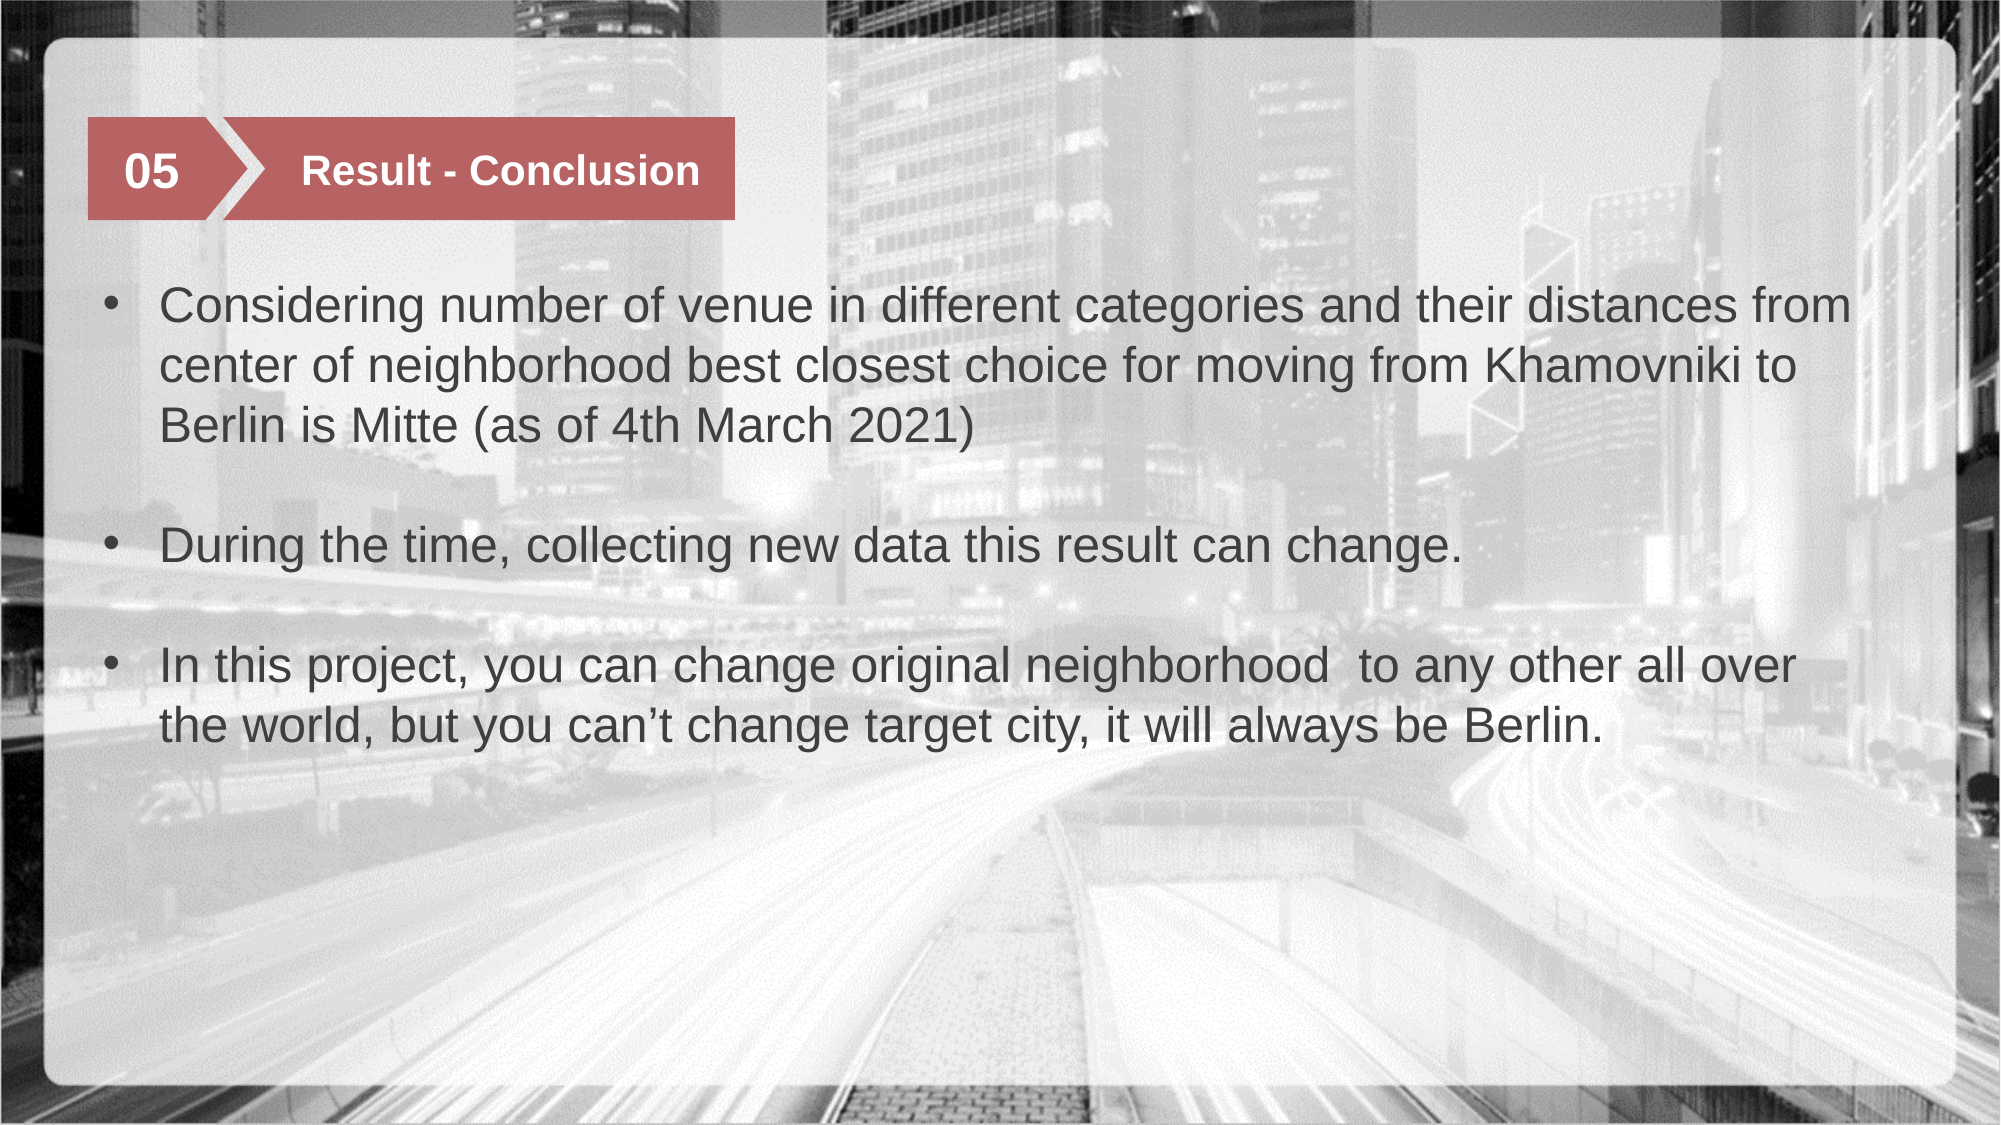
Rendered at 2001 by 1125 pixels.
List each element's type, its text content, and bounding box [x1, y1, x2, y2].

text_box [87, 117, 735, 221]
picture [0, 0, 2001, 1125]
text_box Considering number of venue in different categories and their distances from center of neighborhood best closest choice for moving from Khamovniki to Berlin is Mitte (as of 4th March 2021) During the time, collecting new data this result can change. In this project, you can change original neighborhood to any other all over the world, but you can’t change target city, it will always be Berlin. [87, 264, 1869, 820]
